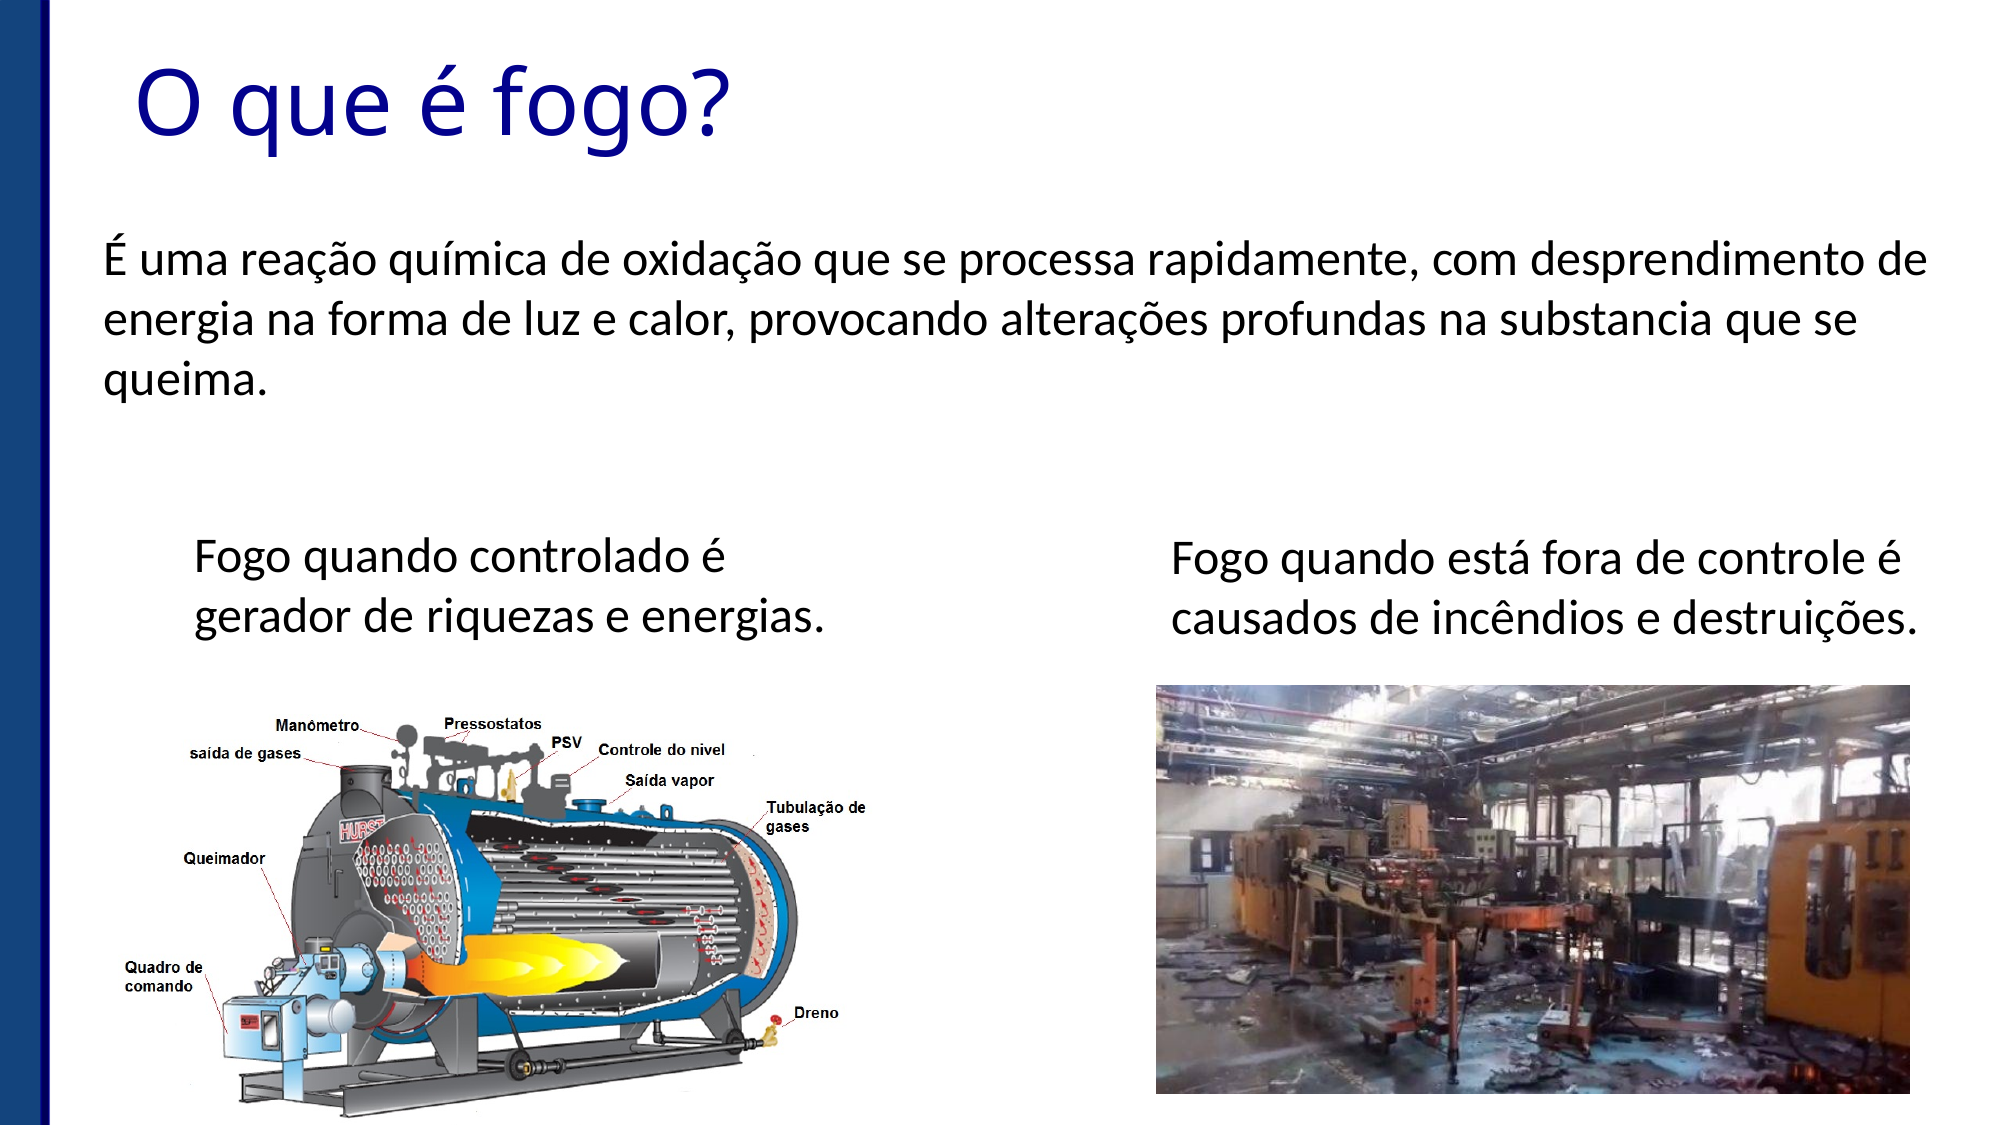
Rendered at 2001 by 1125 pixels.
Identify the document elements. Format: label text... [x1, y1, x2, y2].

text_box O que é fogo? [118, 35, 905, 161]
text_box Fogo quando está fora de controle é causados de incêndios e destruições. [1156, 517, 1973, 652]
text_box Fogo quando controlado é gerador de riquezas e energias. [179, 515, 844, 710]
text_box É uma reação química de oxidação que se processa rapidamente, com desprendimento de energia na forma de luz e calor, provocando alterações profundas na substancia que se queima. [88, 217, 1961, 413]
picture [0, 0, 2001, 1125]
